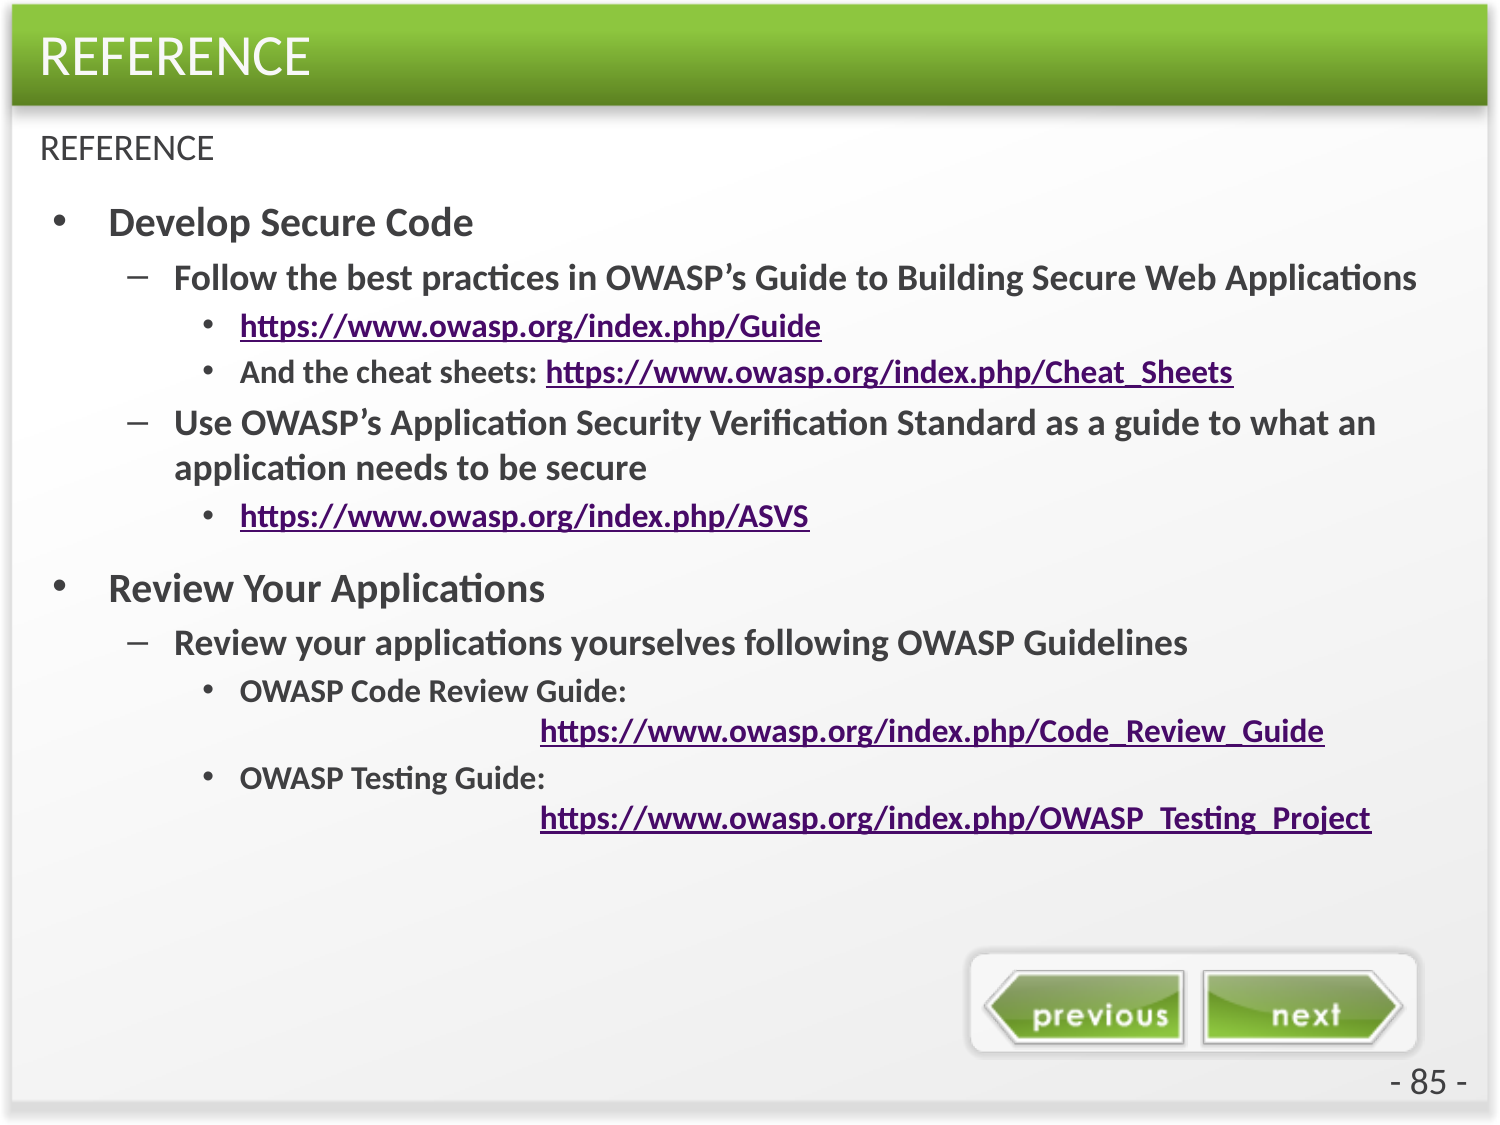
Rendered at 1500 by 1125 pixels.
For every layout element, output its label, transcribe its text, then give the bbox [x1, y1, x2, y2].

text_box Develop Secure Code Follow the best practices in OWASP’s Guide to Building Secure Web Applications https://www.owasp.org/index.php/Guide And the cheat sheets: https://www.owasp.org/index.php/Cheat_Sheets Use OWASP’s Application Security Verification Standard as a guide to what an application needs to be secure https://www.owasp.org/index.php/ASVS Review Your Applications Review your applications yourselves following OWASP Guidelines OWASP Code Review Guide: https://www.owasp.org/index.php/Code_Review_Guide OWASP Testing Guide: https://www.owasp.org/index.php/OWASP_Testing_Project [37, 187, 1475, 980]
slide_number - 85 - [1374, 1050, 1488, 1088]
list REFERENCE [24, 115, 1475, 178]
title REFERENCE [24, 10, 1475, 99]
picture [0, 0, 1500, 1125]
